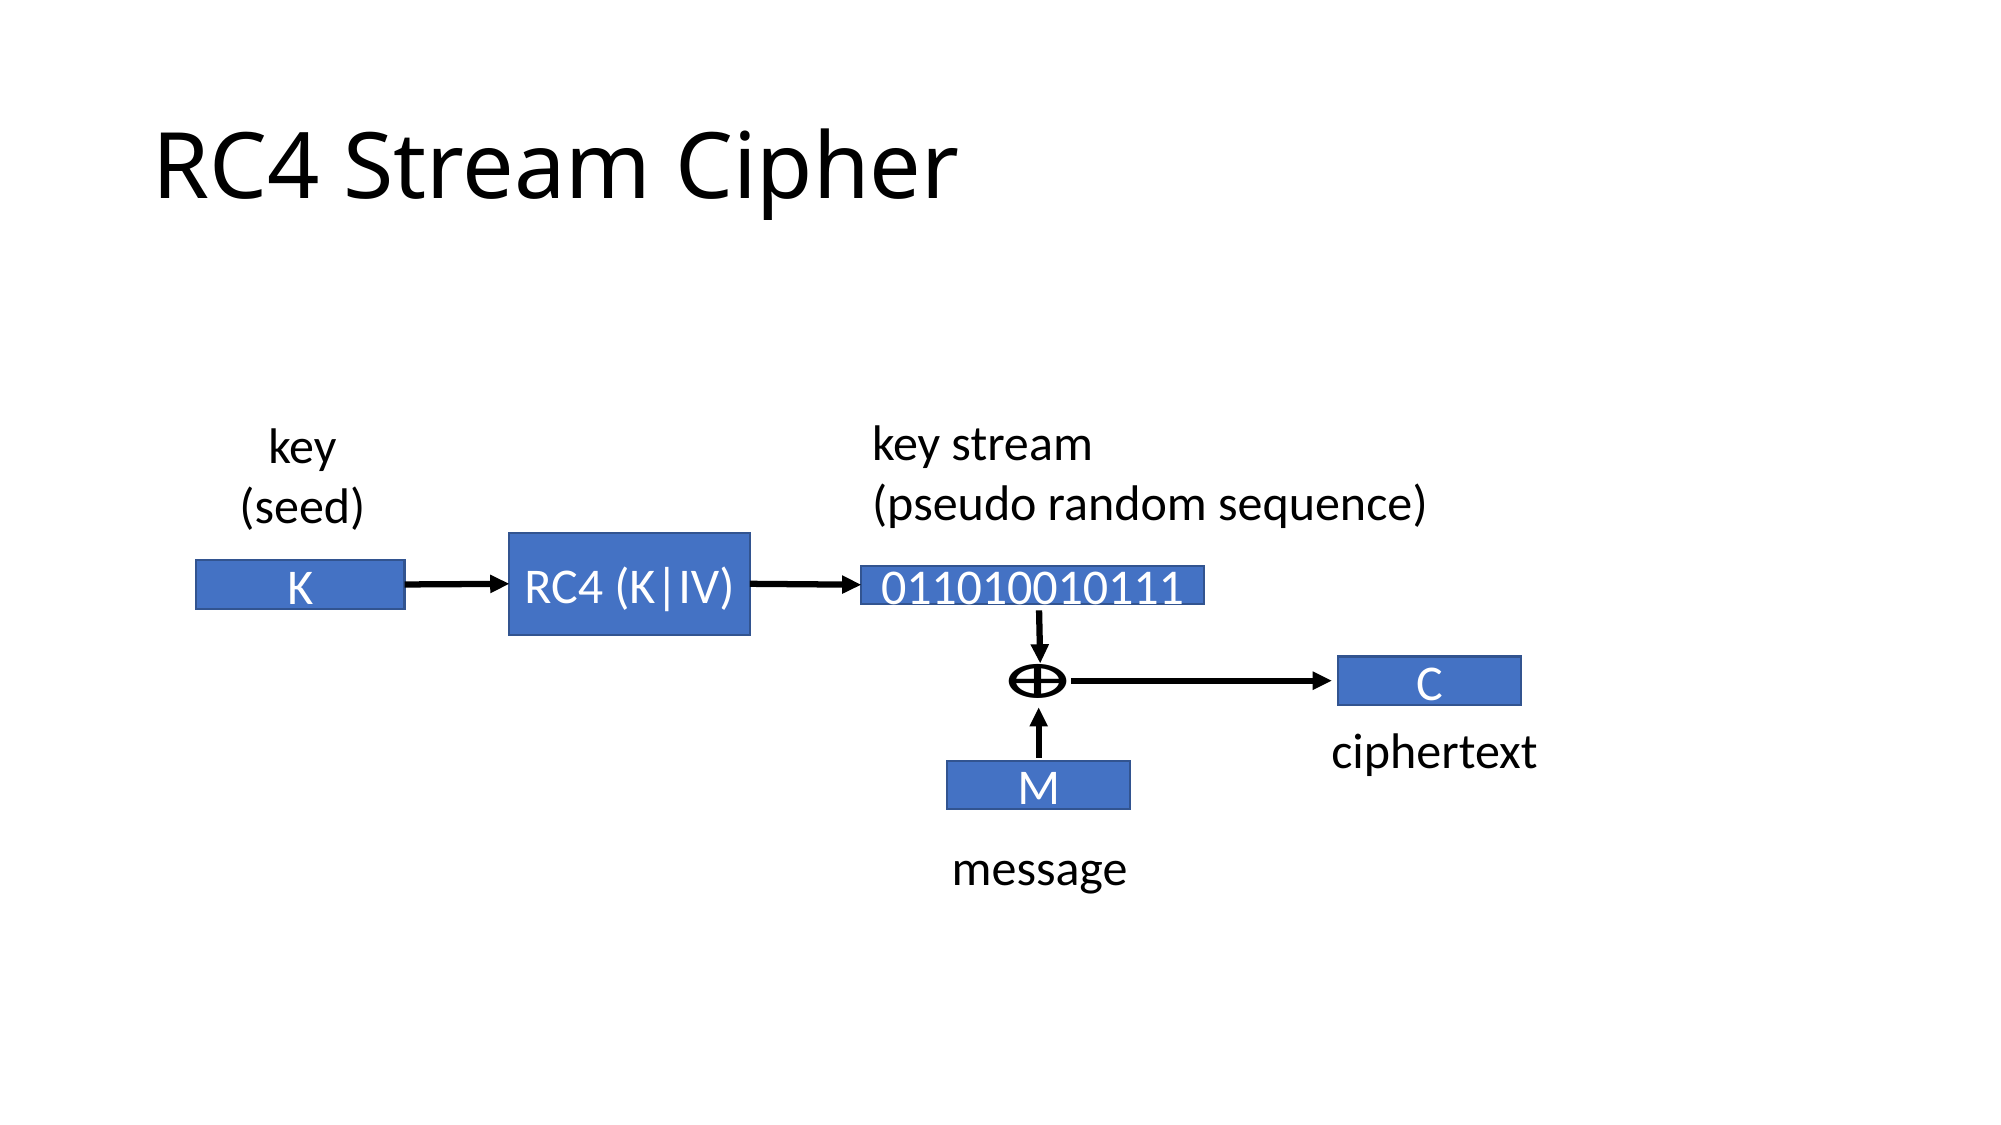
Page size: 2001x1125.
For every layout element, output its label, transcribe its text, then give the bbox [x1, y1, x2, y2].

text_box ciphertext [1316, 710, 1553, 786]
text_box key stream (pseudo random sequence) [857, 403, 1443, 538]
text_box RC4 (K|IV) [508, 532, 751, 636]
text_box key (seed) [224, 406, 381, 542]
title RC4 Stream Cipher [137, 59, 1863, 278]
text_box message [936, 828, 1143, 903]
text_box M [946, 760, 1131, 810]
text_box K [195, 559, 406, 610]
text_box C [1337, 655, 1522, 706]
text_box 011010010111 [860, 565, 1205, 605]
